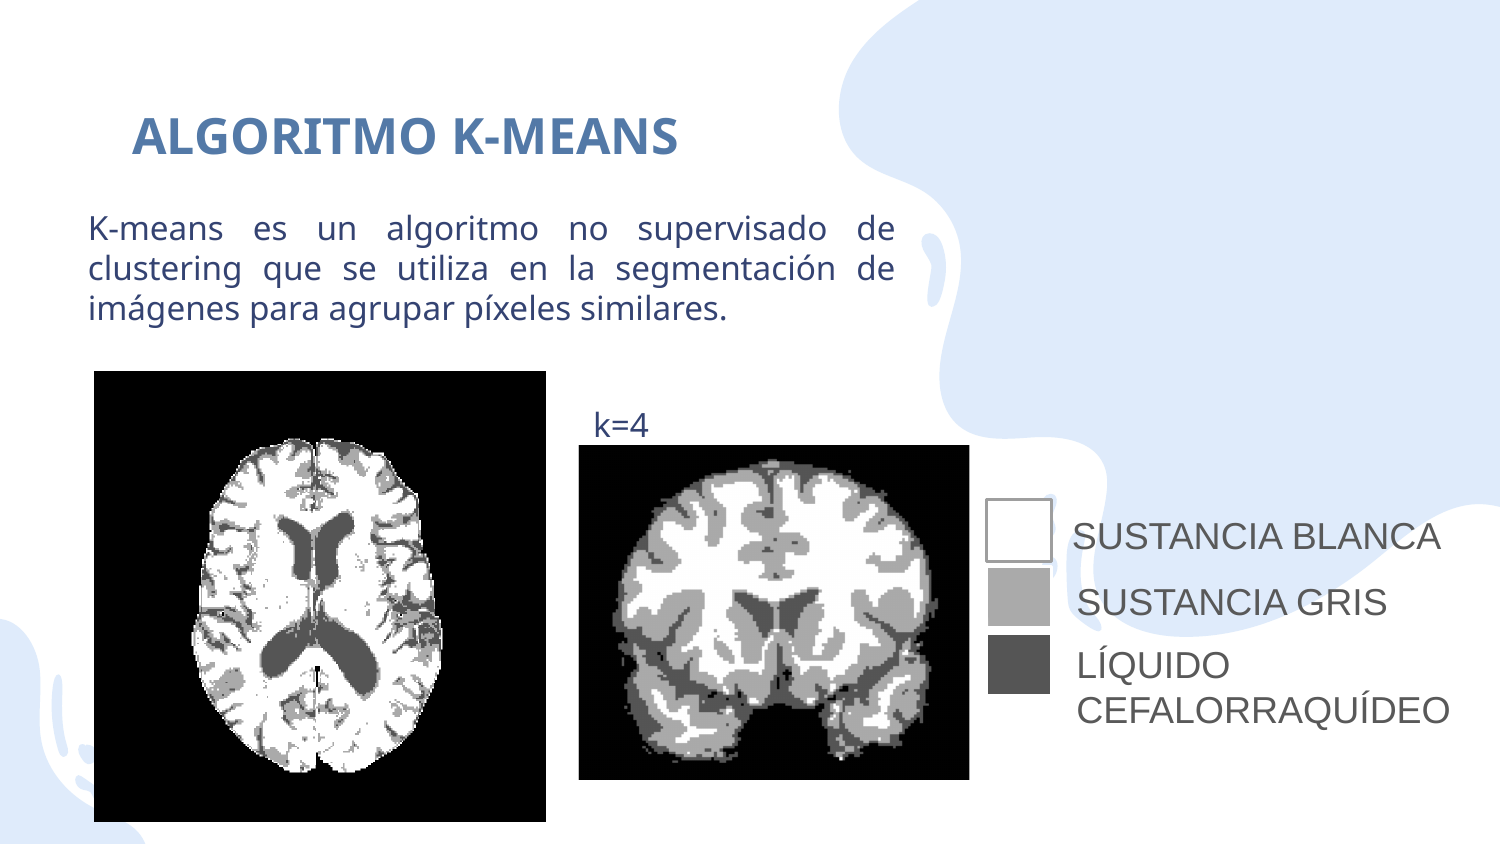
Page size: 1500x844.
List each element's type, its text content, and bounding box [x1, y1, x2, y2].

picture [987, 567, 1050, 627]
text_box SUSTANCIA GRIS [1061, 563, 1463, 626]
text_box LÍQUIDO CEFALORRAQUÍDEO [1061, 626, 1500, 746]
picture [987, 634, 1050, 694]
subtitle k=4 [578, 404, 1150, 541]
subtitle K-means es un algoritmo no supervisado de clustering que se utiliza en la segmentación de imágenes para agrupar píxeles similares. [72, 207, 912, 344]
picture [579, 416, 970, 809]
picture [987, 500, 1050, 560]
picture [94, 371, 546, 823]
title ALGORITMO K-MEANS [117, 89, 1383, 188]
text_box SUSTANCIA BLANCA [1056, 496, 1468, 572]
